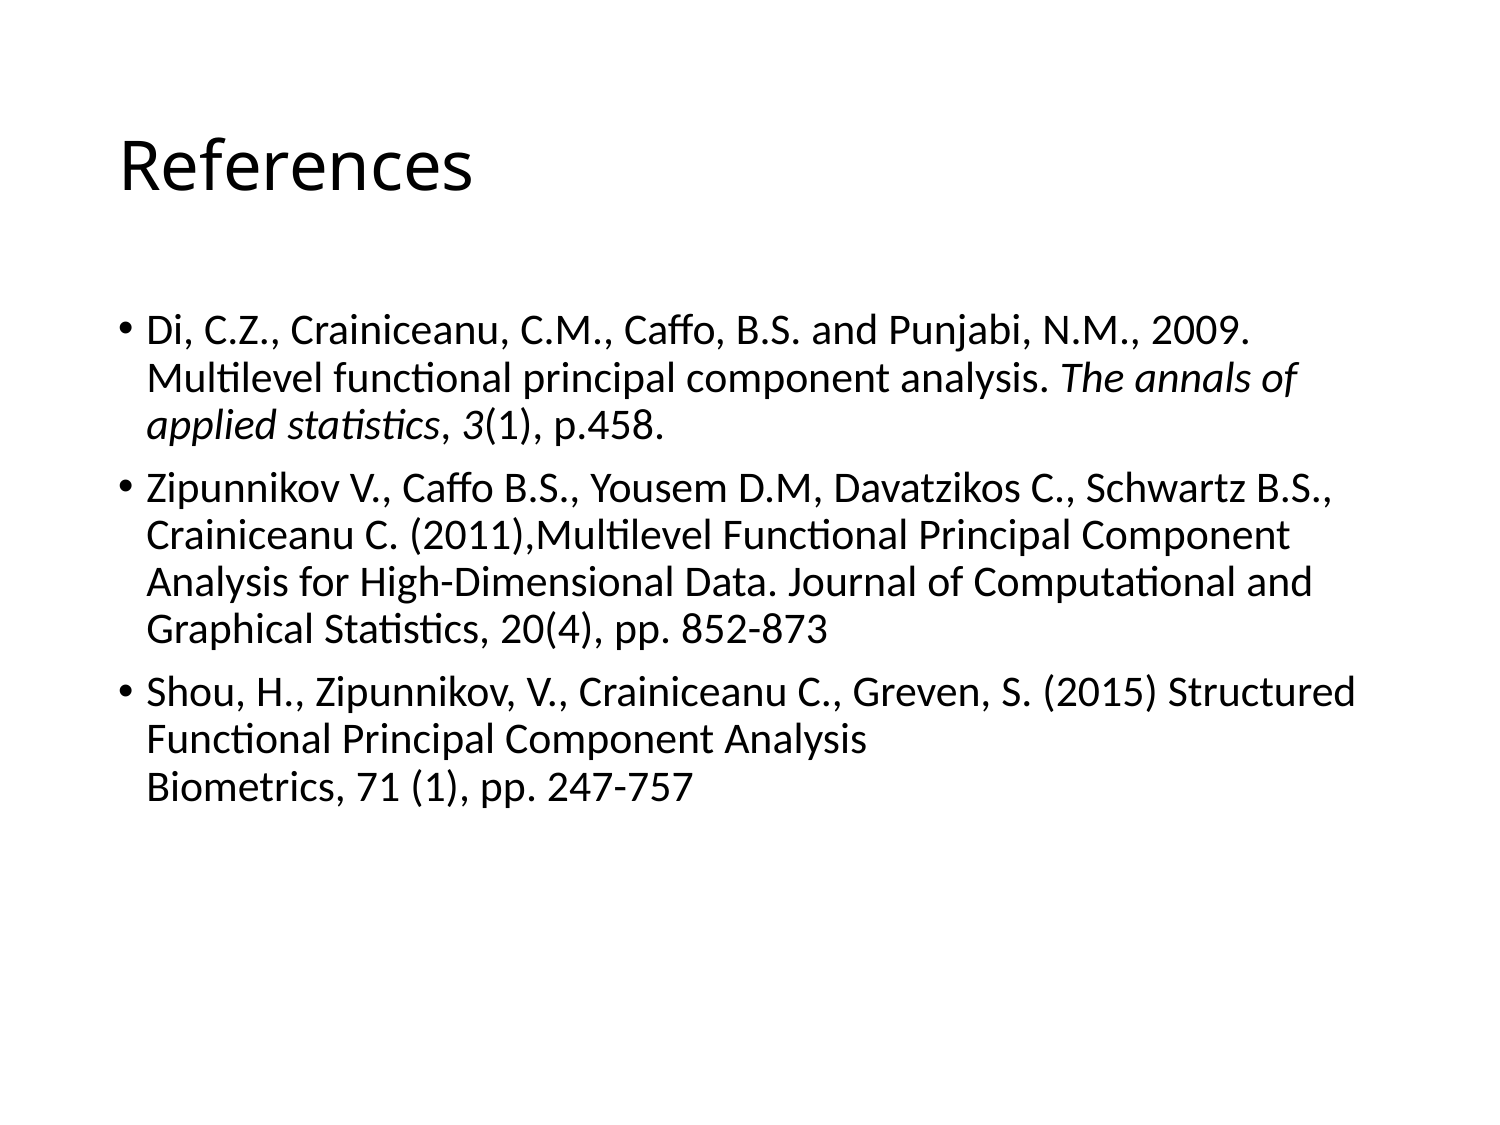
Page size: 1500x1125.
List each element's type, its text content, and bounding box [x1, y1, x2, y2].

title References [103, 59, 1397, 278]
list Di, C.Z., Crainiceanu, C.M., Caffo, B.S. and Punjabi, N.M., 2009. Multilevel functional principal component analysis. The annals of applied statistics, 3(1), p.458. Zipunnikov V., Caffo B.S., Yousem D.M, Davatzikos C., Schwartz B.S., Crainiceanu C. (2011),Multilevel Functional Principal Component Analysis for High-Dimensional Data. Journal of Computational and Graphical Statistics, 20(4), pp. 852-873 Shou, H., Zipunnikov, V., Crainiceanu C., Greven, S. (2015) Structured Functional Principal Component Analysis Biometrics, 71 (1), pp. 247-757 [103, 299, 1397, 1014]
